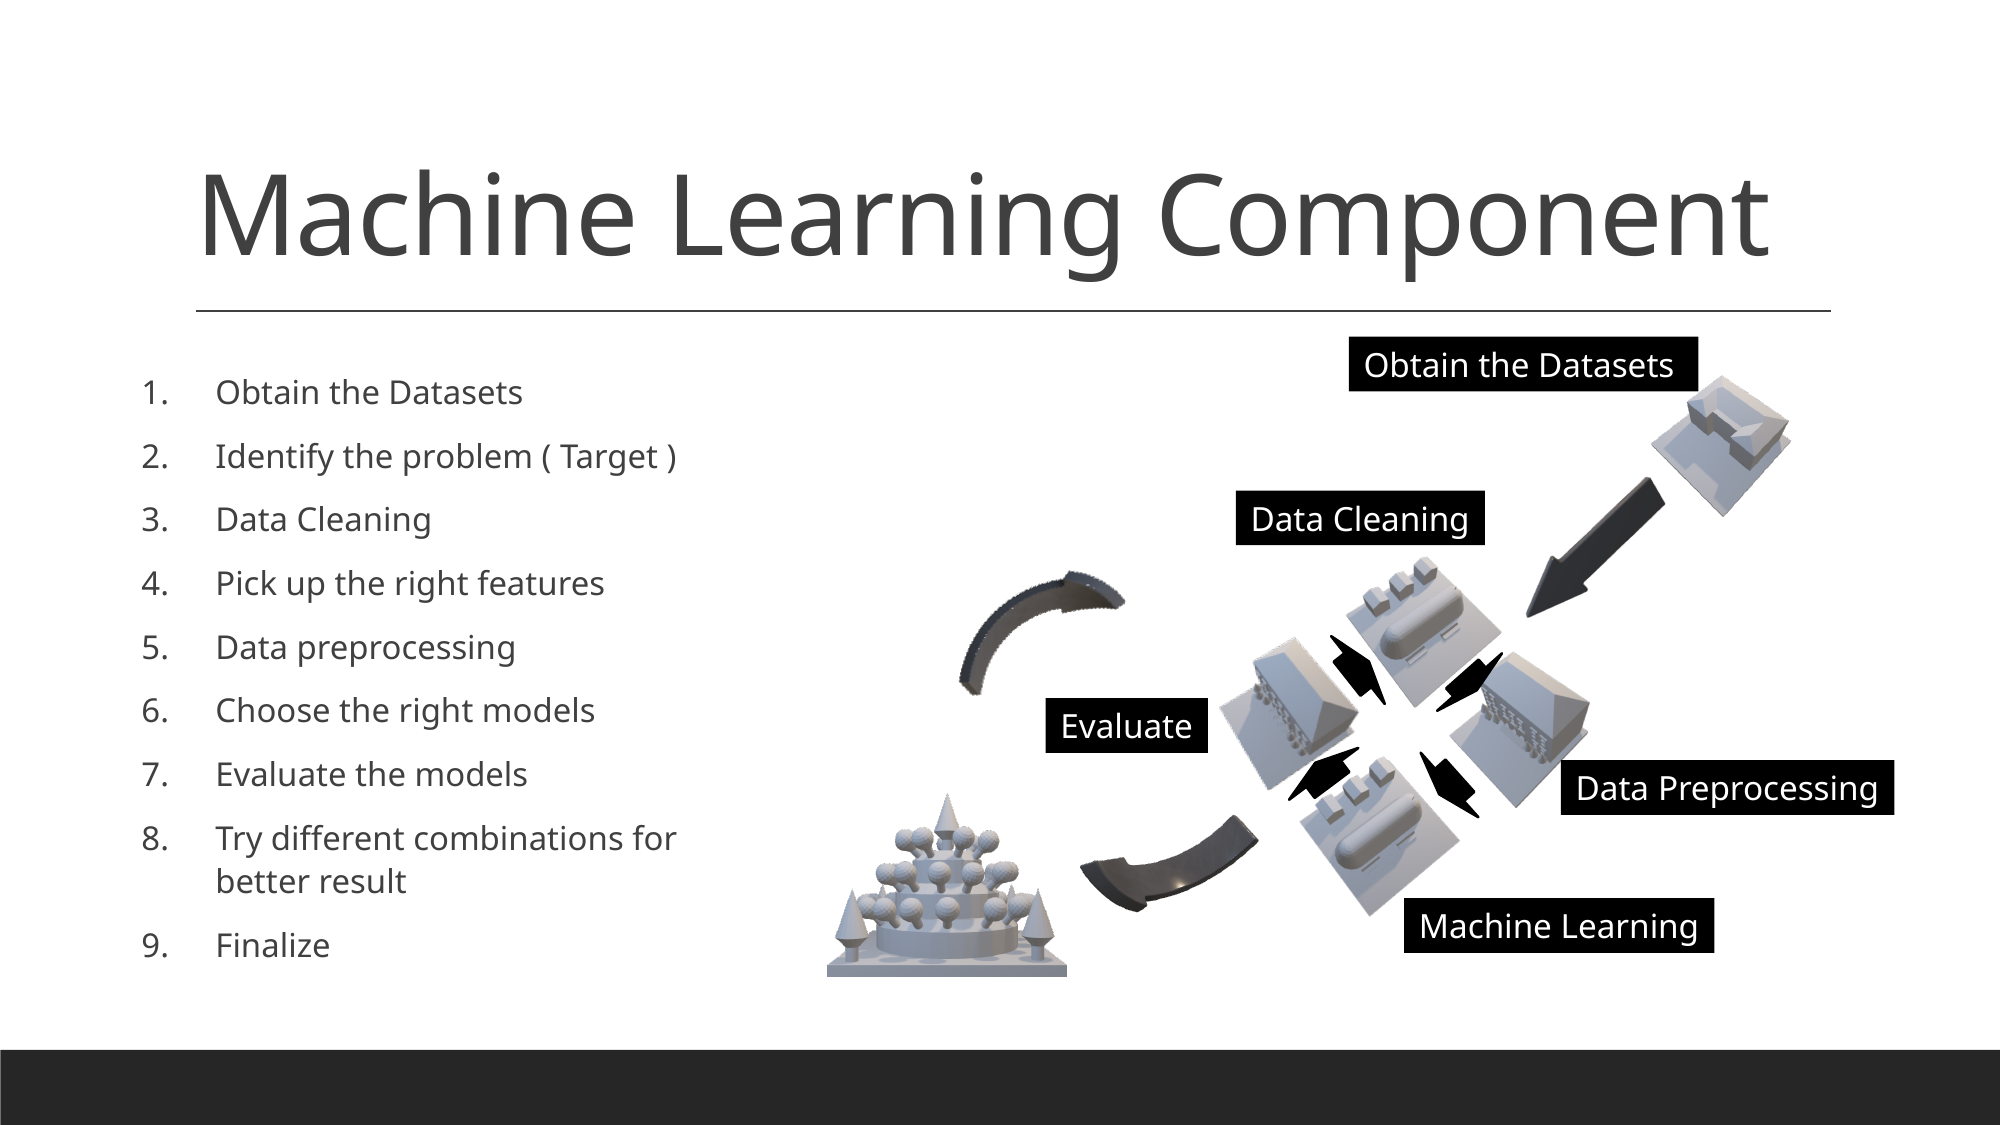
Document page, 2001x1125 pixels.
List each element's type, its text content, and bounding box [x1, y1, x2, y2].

text_box Machine Learning [1404, 898, 1715, 953]
picture [936, 530, 1140, 734]
text_box [1436, 652, 1503, 712]
text_box Data Cleaning [1235, 490, 1485, 546]
text_box [1419, 751, 1480, 819]
text_box Evaluate [1045, 698, 1208, 753]
picture [1075, 348, 1797, 925]
text_box [1287, 746, 1360, 801]
title Machine Learning Component [180, 47, 1830, 285]
text_box Obtain the Datasets [1348, 336, 1699, 392]
list Obtain the Datasets Identify the problem ( Target ) Data Cleaning Pick up the right features Data preprocessing Choose the right models Evaluate the models Try different combinations for better result Finalize [141, 360, 767, 977]
text_box Data Preprocessing [1560, 760, 1895, 815]
text_box [1330, 635, 1386, 706]
picture [827, 769, 1067, 977]
